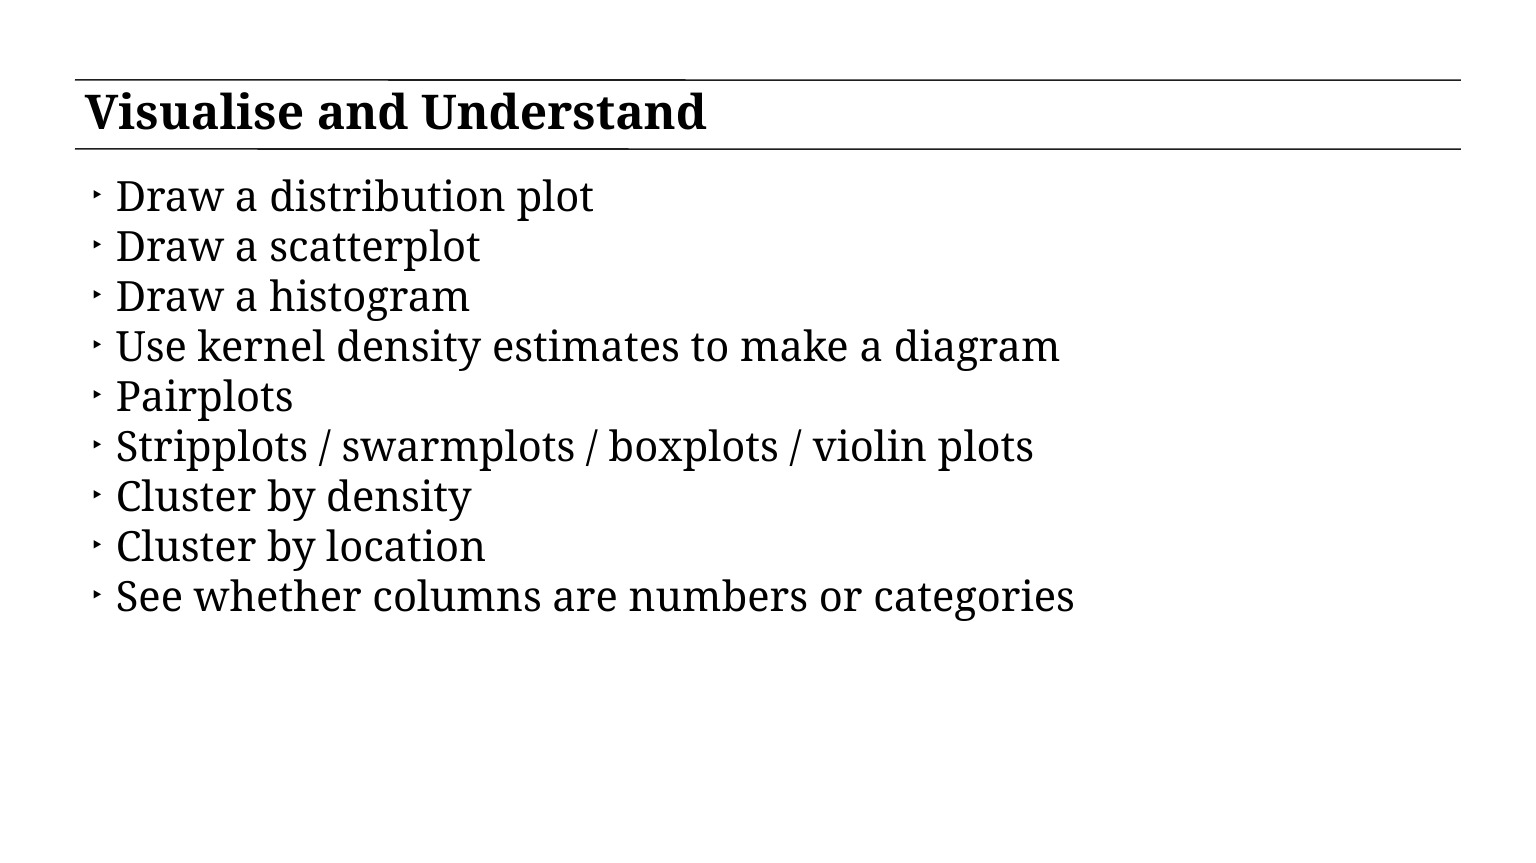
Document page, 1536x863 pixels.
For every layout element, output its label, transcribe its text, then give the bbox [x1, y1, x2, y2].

list Draw a distribution plot Draw a scatterplot Draw a histogram Use kernel density estimates to make a diagram Pairplots Stripplots / swarmplots / boxplots / violin plots Cluster by density Cluster by location See whether columns are numbers or categories [76, 160, 1460, 823]
title Visualise and Understand [76, 82, 1369, 160]
